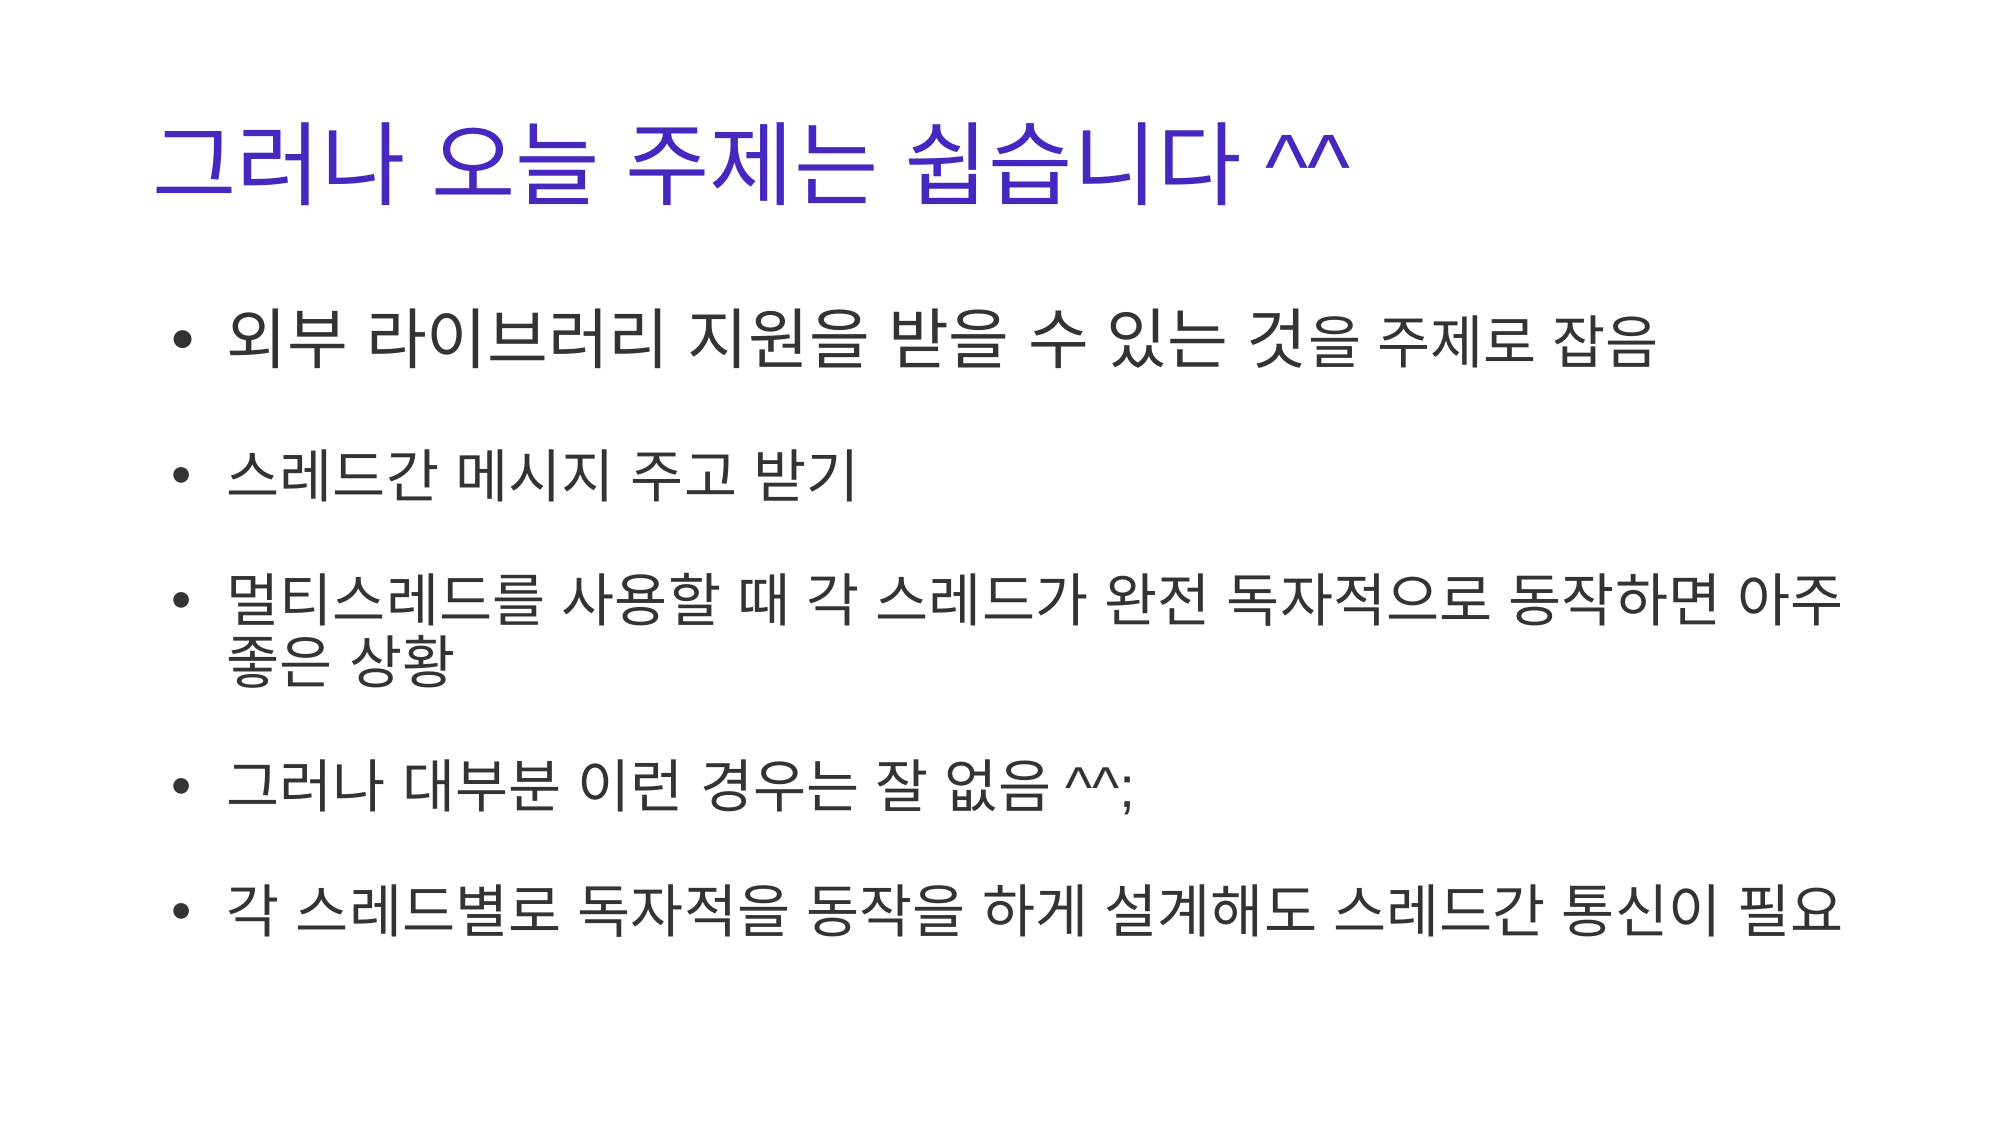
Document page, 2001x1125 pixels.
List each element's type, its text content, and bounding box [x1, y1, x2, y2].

title 그러나 오늘 주제는 쉽습니다^^ [137, 59, 1863, 278]
list 외부 라이브러리 지원을 받을 수 있는 것을 주제로 잡음 스레드간 메시지 주고 받기 멀티스레드를 사용할 때 각 스레드가 완전 독자적으로 동작하면 아주 좋은 상황 그러나 대부분 이런 경우는 잘 없음^^; 각 스레드별로 독자적을 동작을 하게 설계해도 스레드간 통신이 필요 [137, 299, 1863, 1014]
